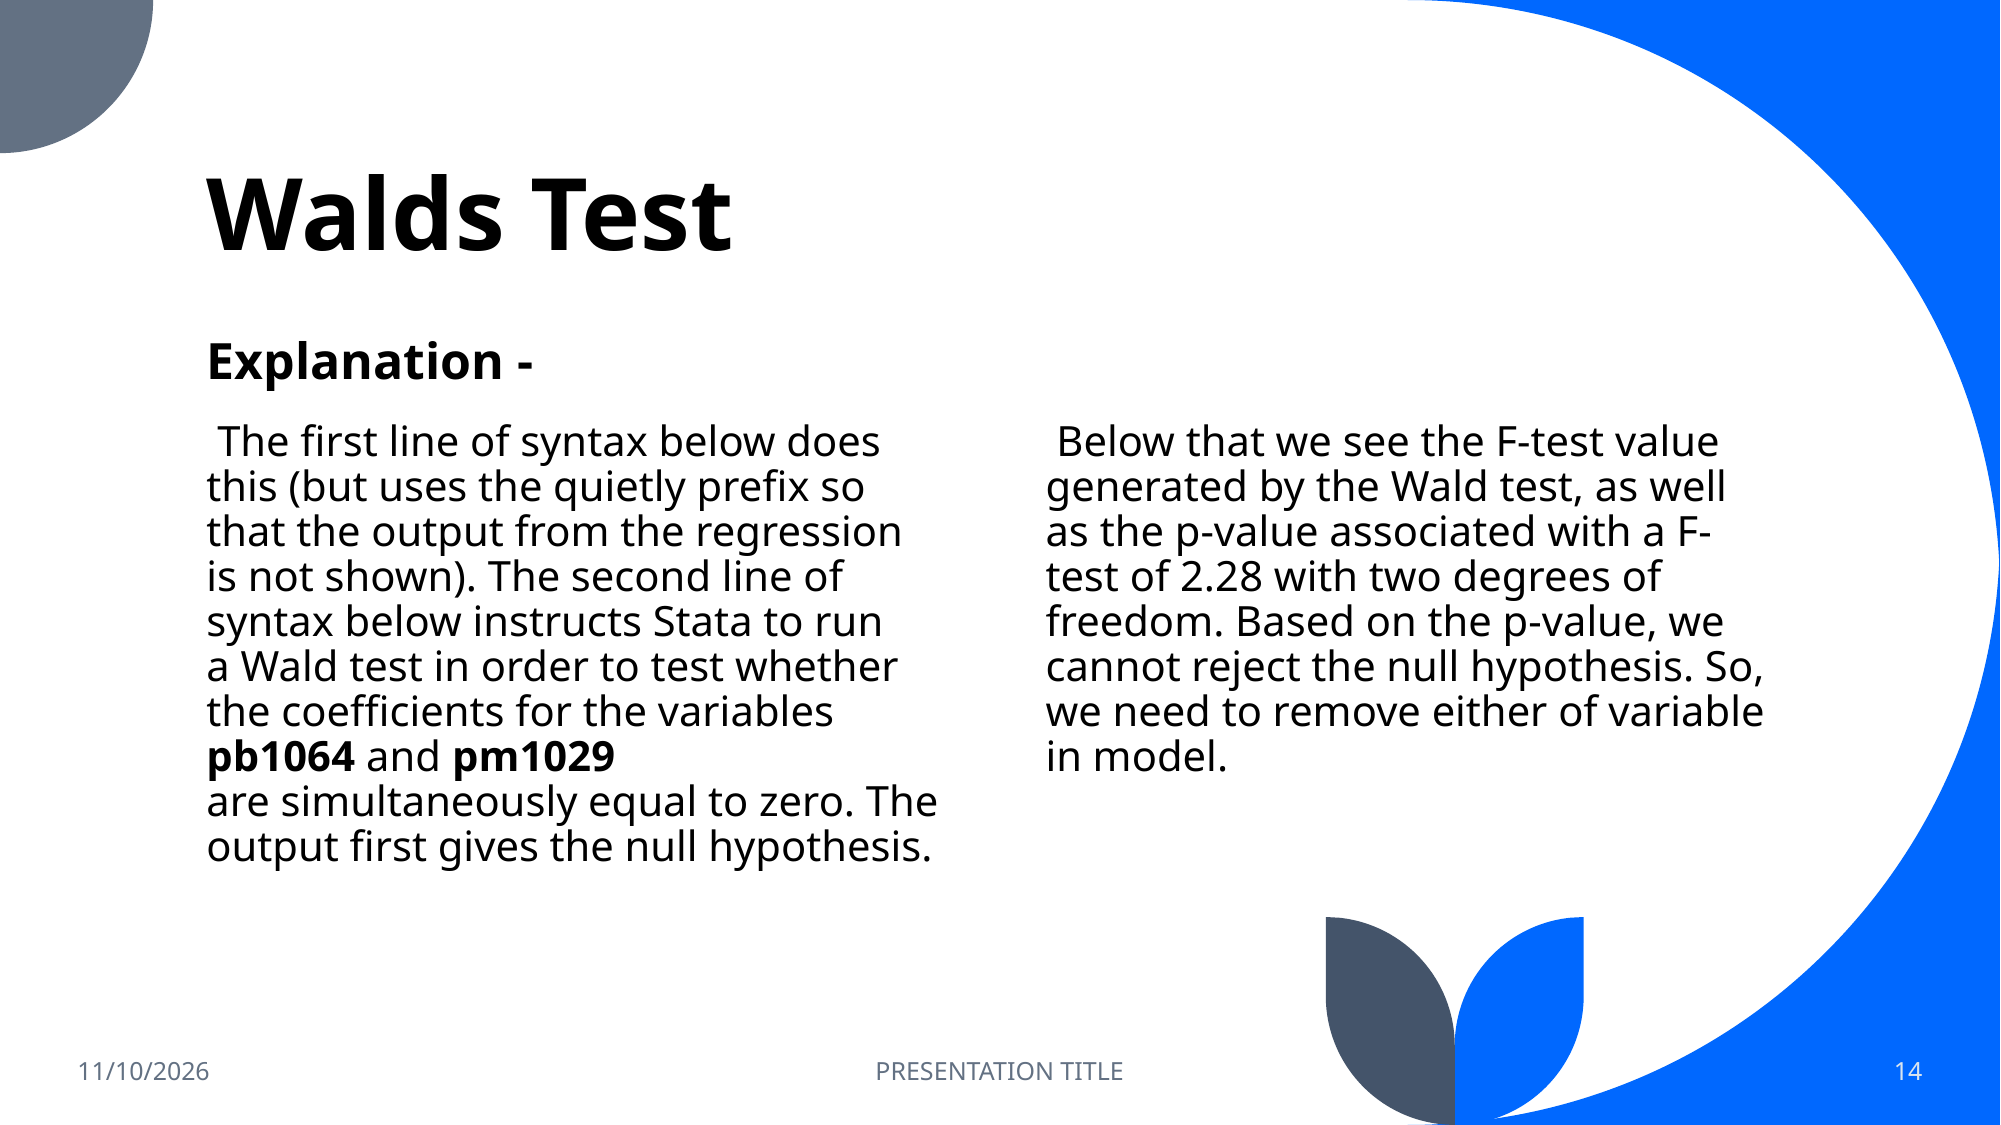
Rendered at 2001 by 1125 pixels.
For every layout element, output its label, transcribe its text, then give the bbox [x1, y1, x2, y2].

list The first line of syntax below does this (but uses the quietly prefix so that the output from the regression is not shown). The second line of syntax below instructs Stata to run a Wald test in order to test whether the coefficients for the variables pb1064 and pm1029 are simultaneously equal to zero. The output first gives the null hypothesis. [191, 415, 957, 1032]
list Below that we see the F-test value generated by the Wald test, as well as the p-value associated with a F-test of 2.28 with two degrees of freedom. Based on the p-value, we cannot reject the null hypothesis. So, we need to remove either of variable in model. [1030, 413, 1796, 993]
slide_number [62, 1042, 513, 1103]
title Walds Test [191, 62, 1796, 280]
footer PRESENTATION TITLE [662, 1042, 1338, 1103]
list Explanation - [191, 328, 957, 415]
slide_number 14 [1665, 1042, 1938, 1103]
